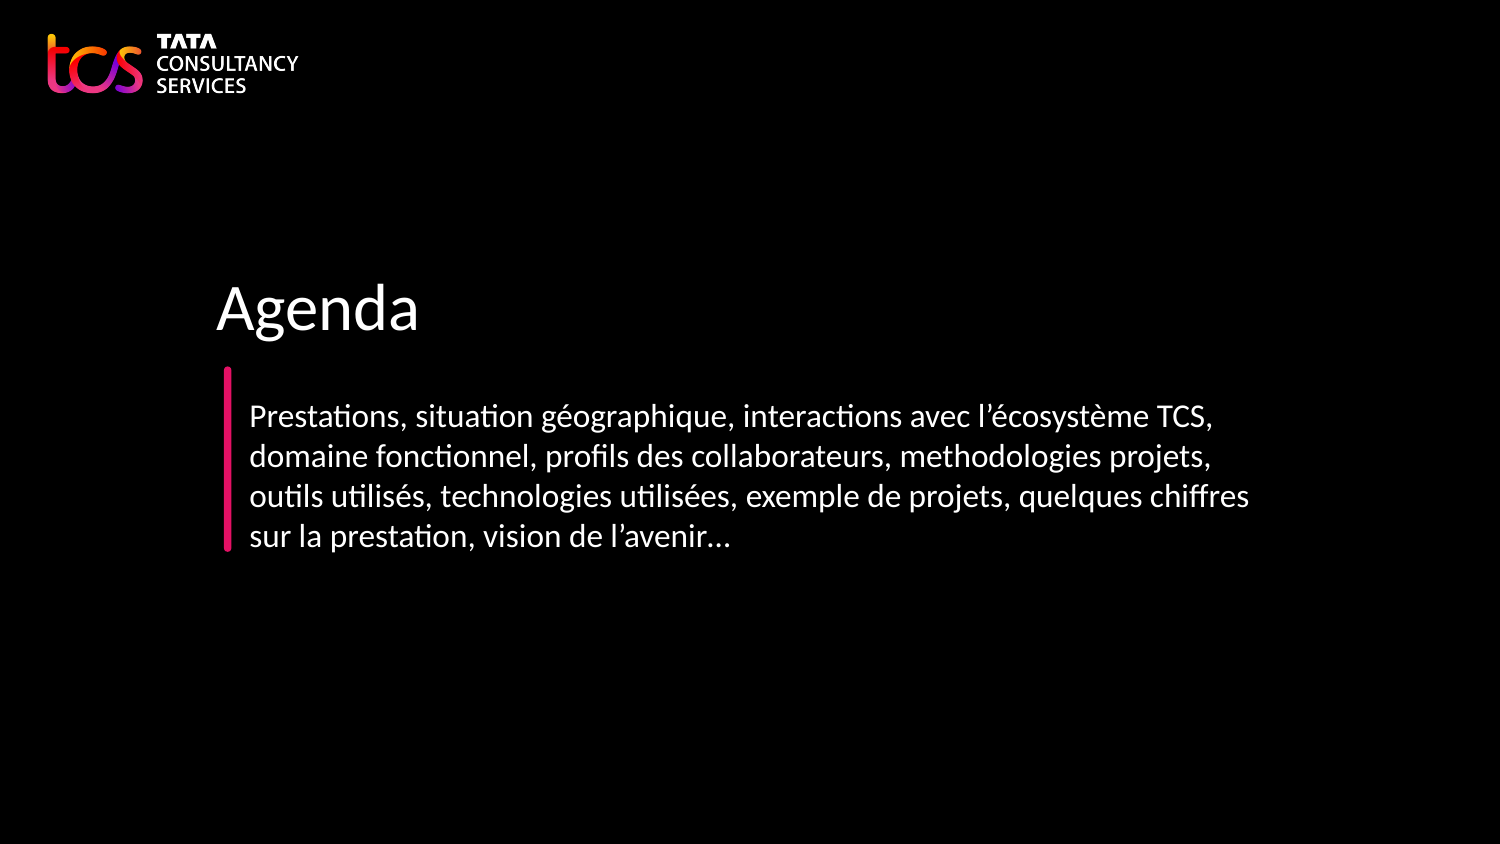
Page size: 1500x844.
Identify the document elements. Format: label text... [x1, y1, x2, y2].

picture [47, 30, 301, 100]
text_box [223, 366, 232, 552]
text_box Agenda [201, 256, 810, 352]
text_box Prestations, situation géographique, interactions avec l’écosystème TCS, domaine fonctionnel, profils des collaborateurs, methodologies projets, outils utilisés, technologies utilisées, exemple de projets, quelques chiffres sur la prestation, vision de l’avenir… [234, 386, 1310, 562]
